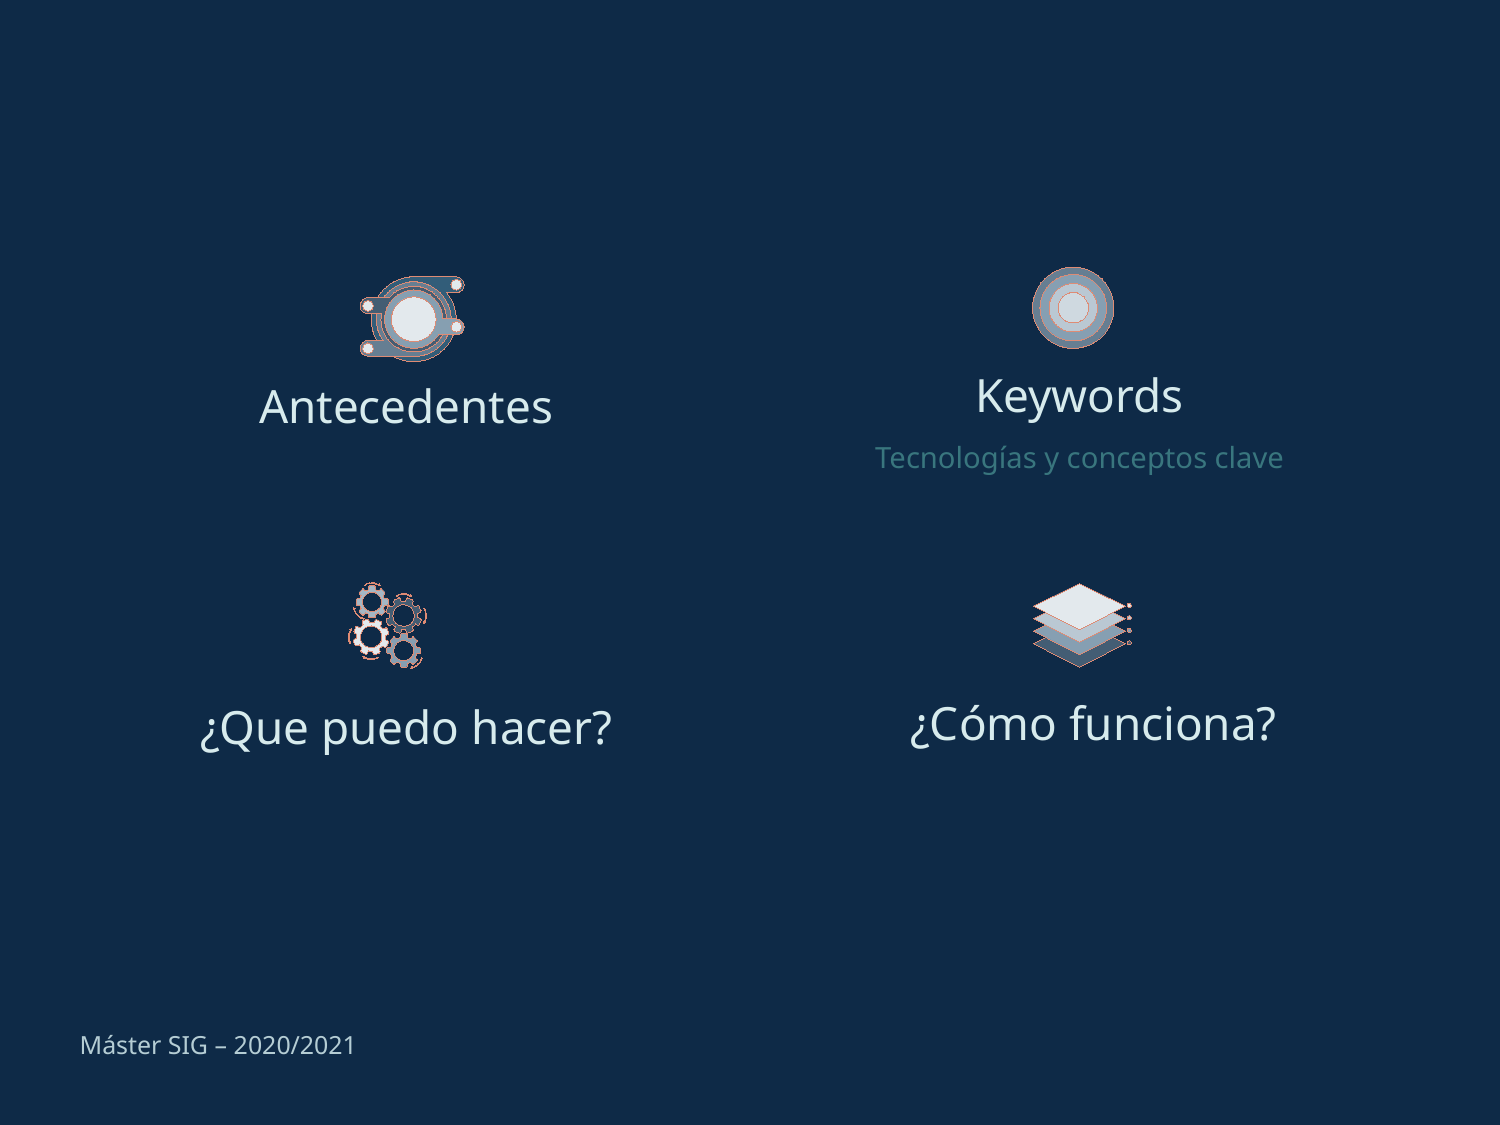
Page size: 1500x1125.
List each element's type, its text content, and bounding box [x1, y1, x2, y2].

text_box Máster SIG – 2020/2021 [64, 1022, 378, 1067]
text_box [1032, 267, 1114, 349]
text_box Antecedentes [111, 354, 702, 430]
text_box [348, 582, 427, 669]
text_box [360, 276, 465, 362]
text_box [1033, 583, 1133, 668]
text_box ¿Que puedo hacer? [111, 675, 701, 751]
text_box [316, 488, 496, 675]
text_box ¿Cómo funciona? [798, 671, 1389, 747]
text_box Keywords [784, 343, 1375, 419]
text_box Tecnologías y conceptos clave [784, 419, 1375, 508]
